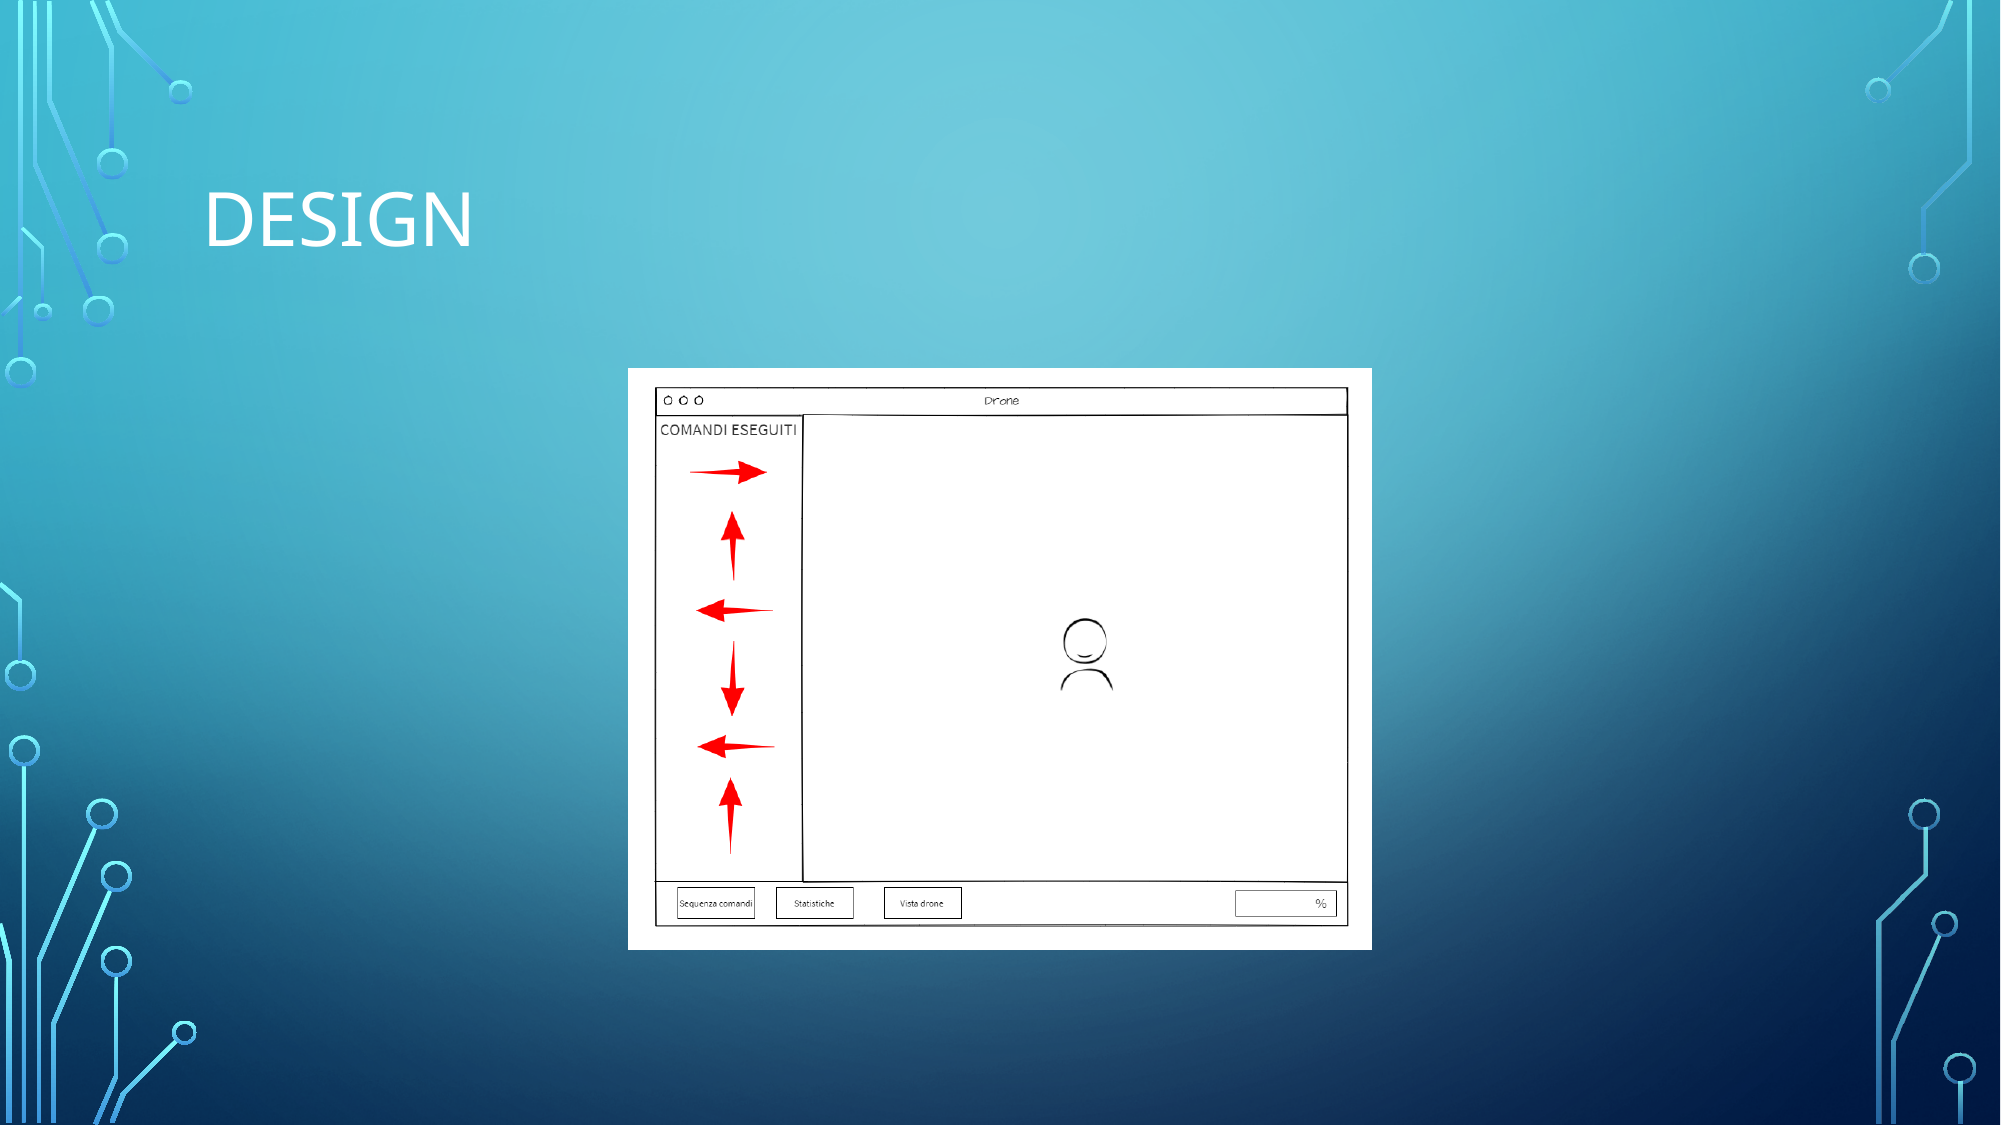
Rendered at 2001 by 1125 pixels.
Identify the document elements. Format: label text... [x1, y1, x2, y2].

title Design [187, 101, 1813, 344]
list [627, 368, 1372, 951]
